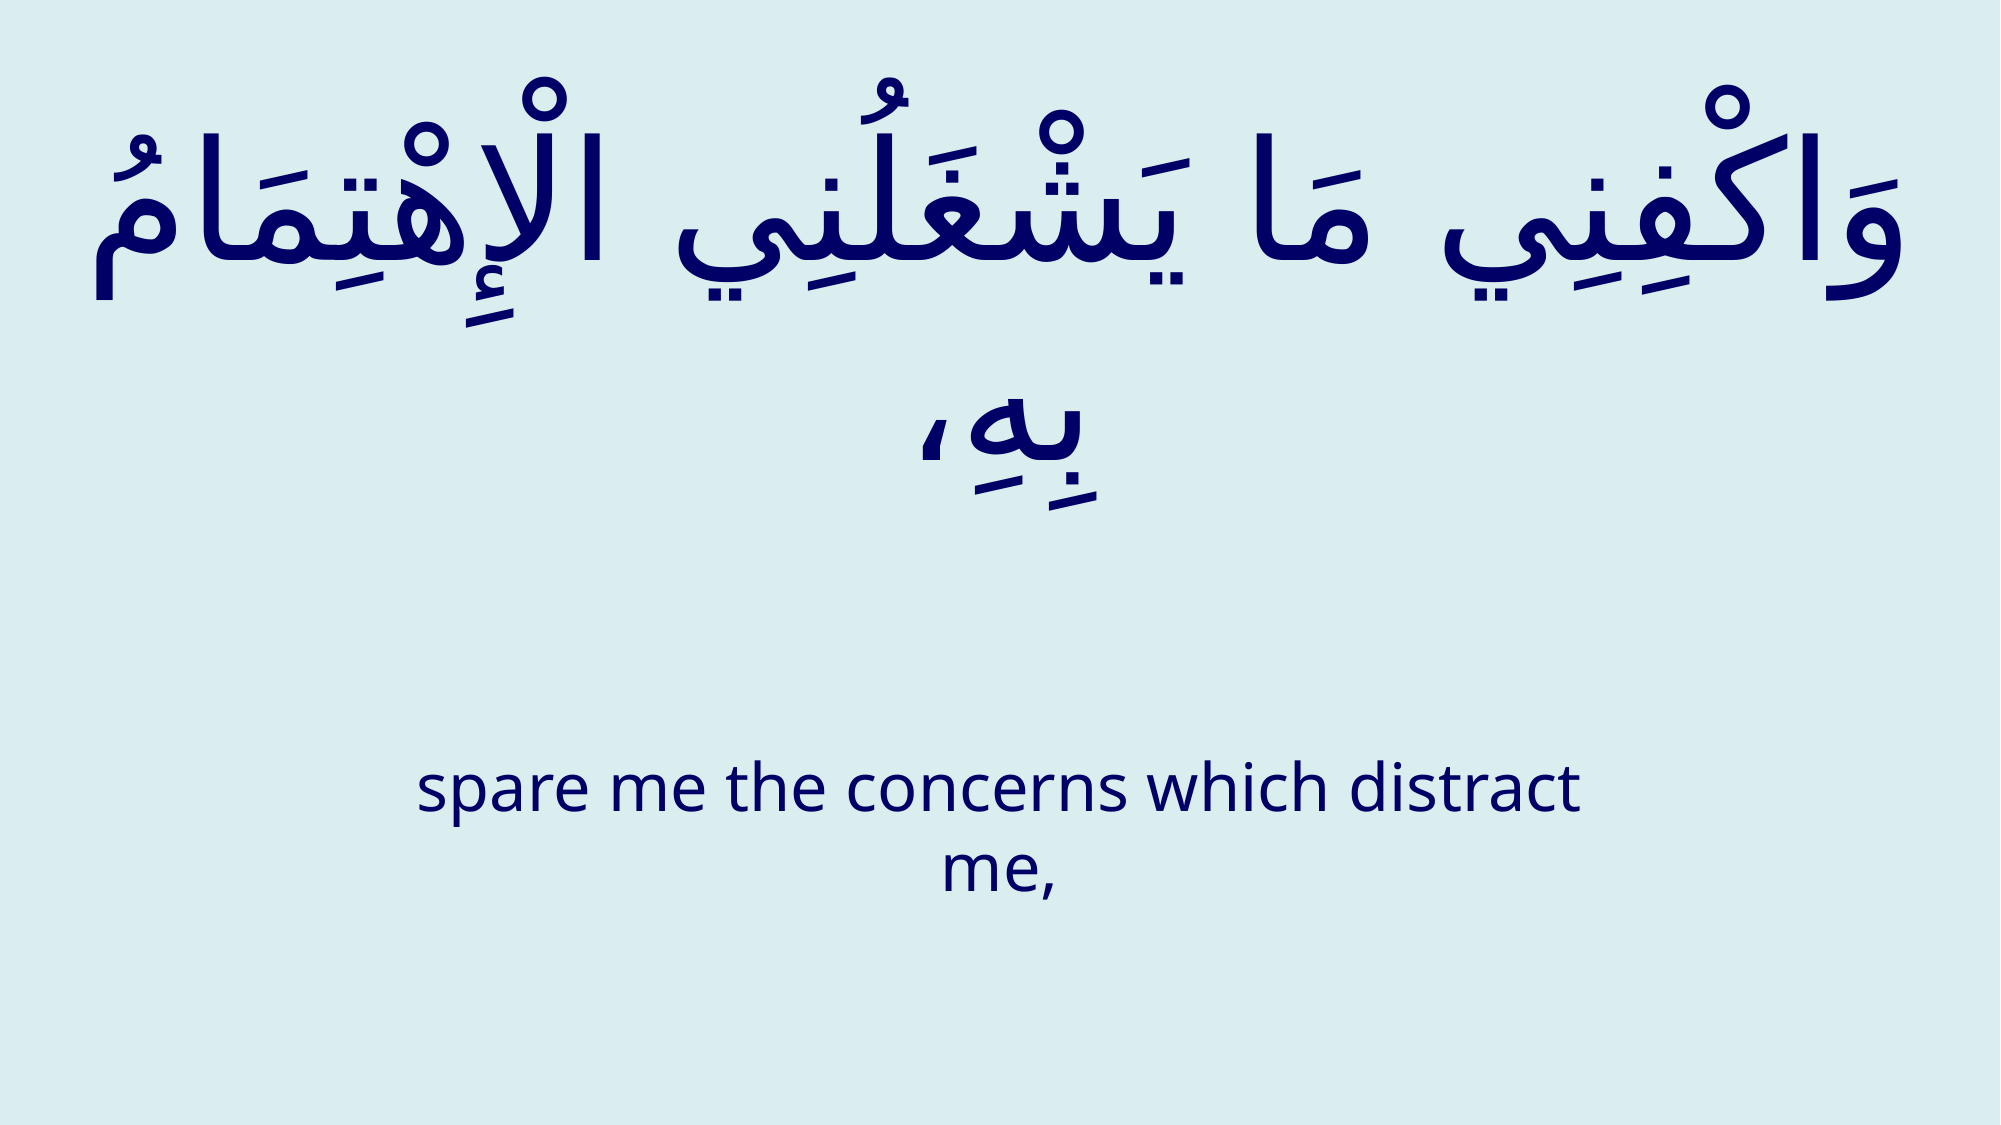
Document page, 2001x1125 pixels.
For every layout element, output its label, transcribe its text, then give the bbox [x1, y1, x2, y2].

title وَاكْفِنِي مَا يَشْغَلُنِي الْإِهْتِمَامُ بِهِ، [0, 200, 2000, 388]
list spare me the concerns which distract me, [356, 737, 1644, 1050]
